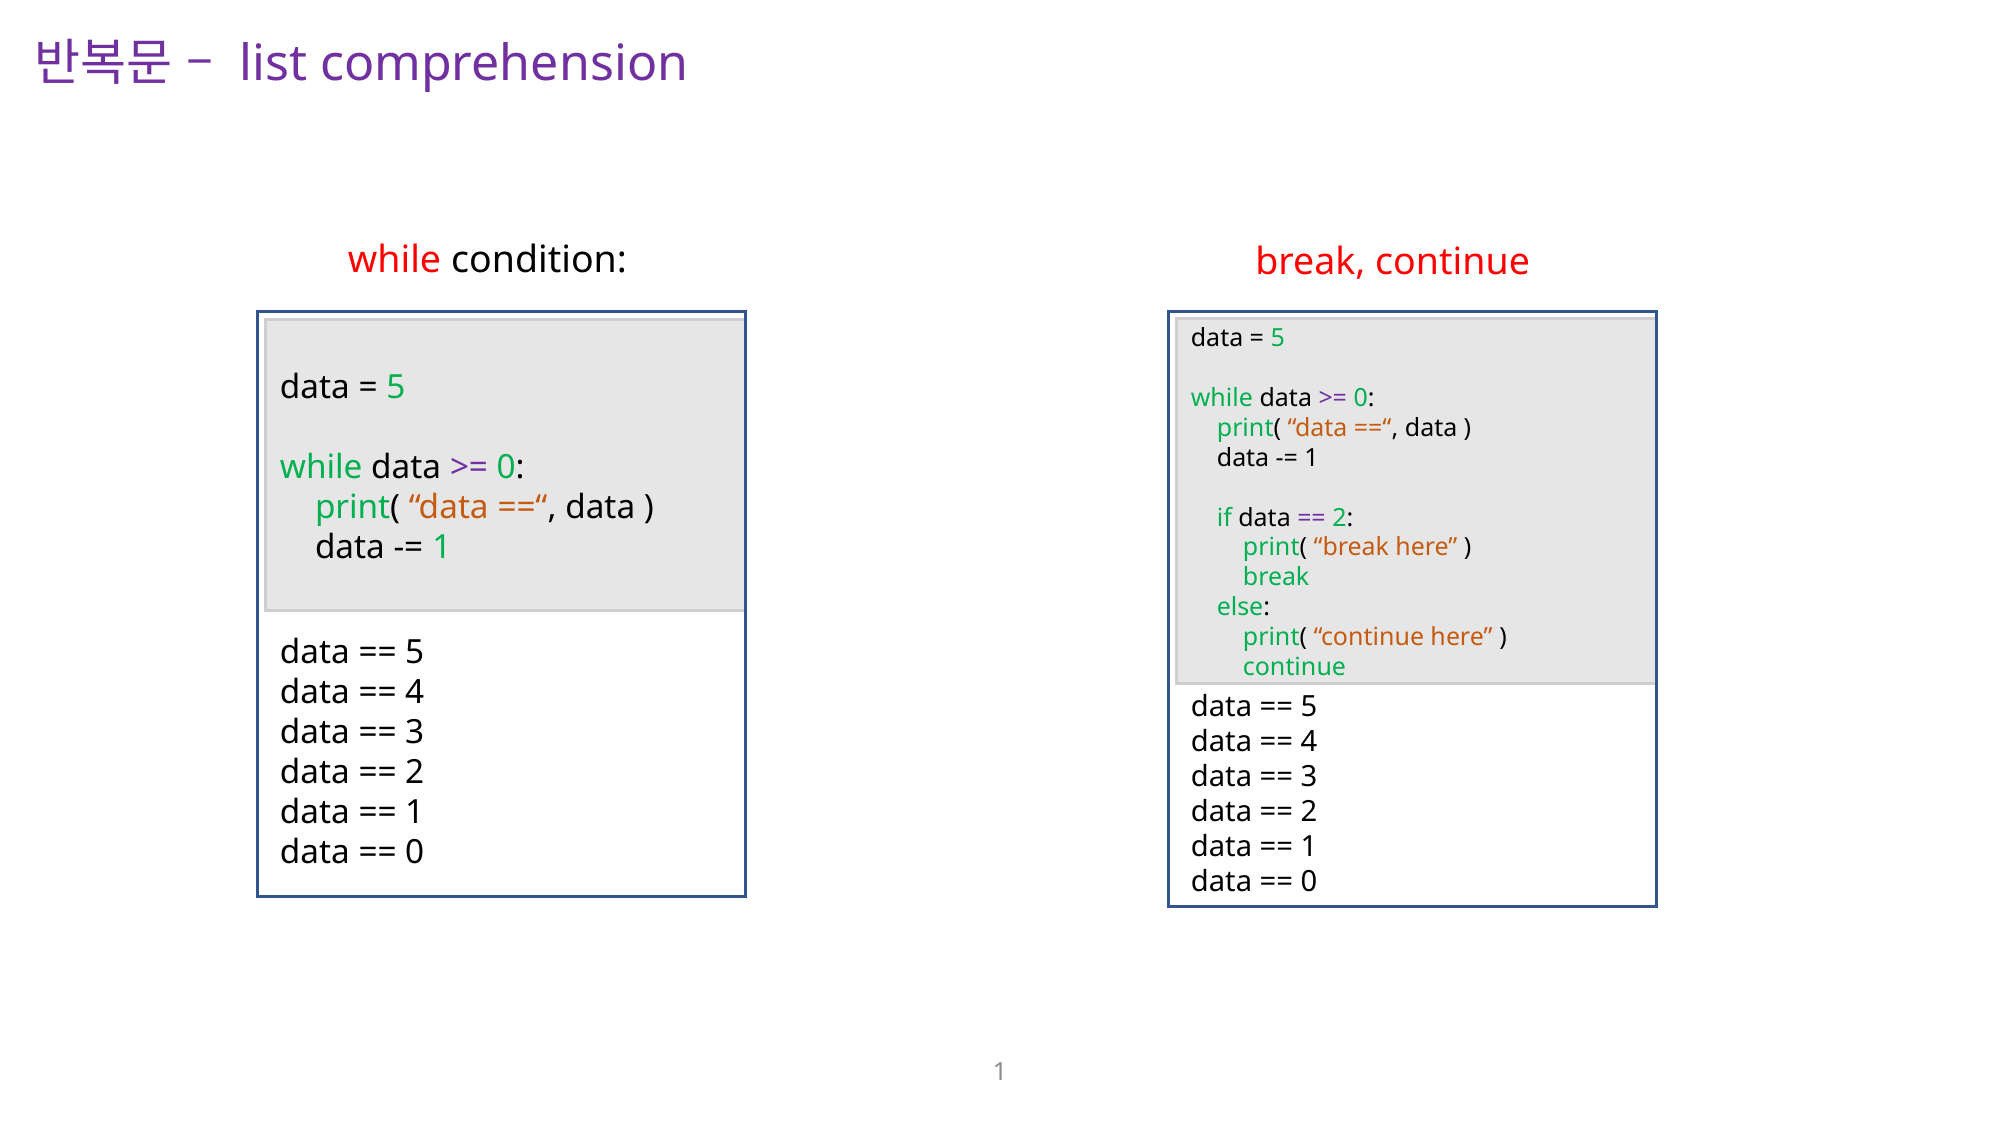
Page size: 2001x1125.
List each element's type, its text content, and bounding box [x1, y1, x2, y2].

footer 1 [662, 1042, 1338, 1103]
text_box 반복문 – list comprehension [19, 23, 1054, 98]
text_box break, continue [1240, 229, 1545, 289]
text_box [1168, 311, 1657, 907]
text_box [257, 311, 746, 897]
text_box while condition: [333, 228, 642, 288]
